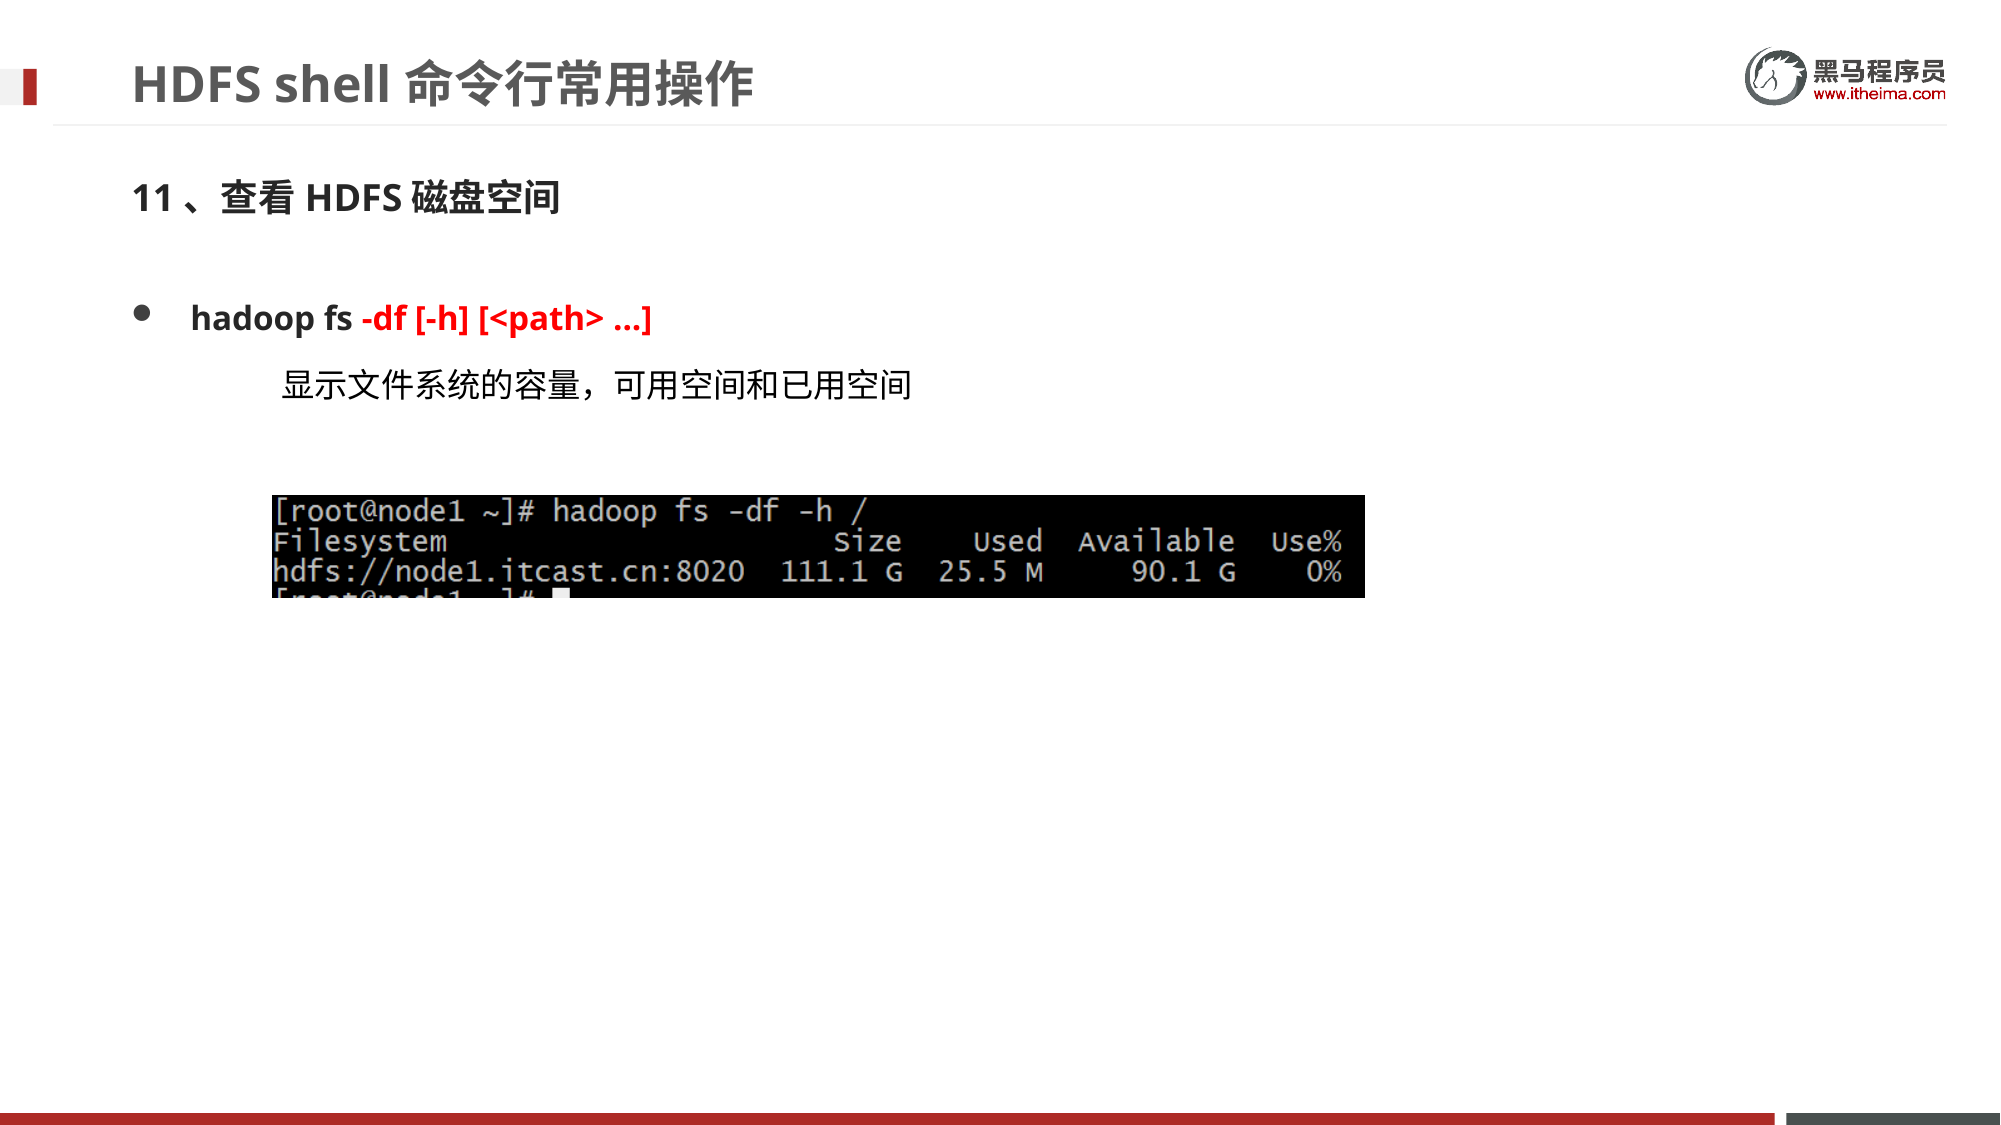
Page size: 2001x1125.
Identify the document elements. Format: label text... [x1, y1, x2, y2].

picture [1744, 46, 1946, 106]
list 11、查看HDFS磁盘空间 [116, 154, 1880, 239]
picture [272, 495, 1365, 599]
title HDFS shell命令行常用操作 [116, 40, 1556, 125]
list hadoop fs -df [-h] [<path> ...] 显示文件系统的容量，可用空间和已用空间 [116, 270, 1880, 963]
